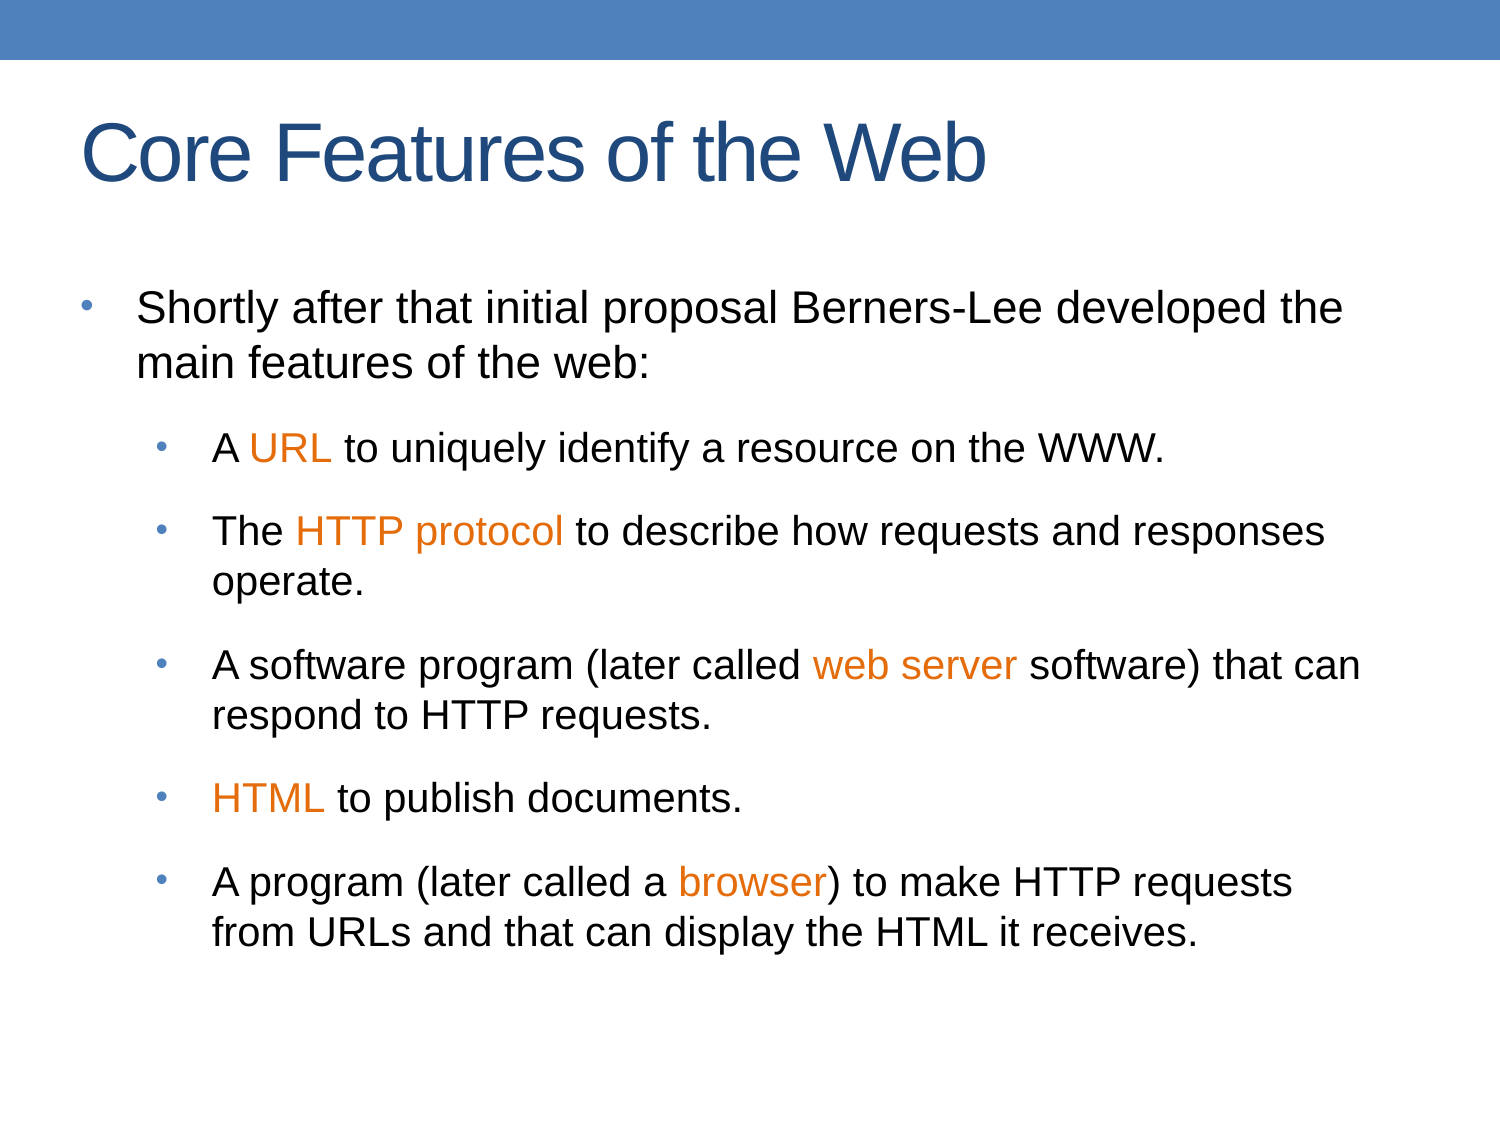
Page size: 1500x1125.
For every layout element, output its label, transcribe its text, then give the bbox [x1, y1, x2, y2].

title Core Features of the Web [64, 64, 1425, 232]
list Shortly after that initial proposal Berners-Lee developed the main features of the web: A URL to uniquely identify a resource on the WWW. The HTTP protocol to describe how requests and responses operate. A software program (later called web server software) that can respond to HTTP requests. HTML to publish documents. A program (later called a browser) to make HTTP requests from URLs and that can display the HTML it receives. [64, 270, 1388, 1013]
